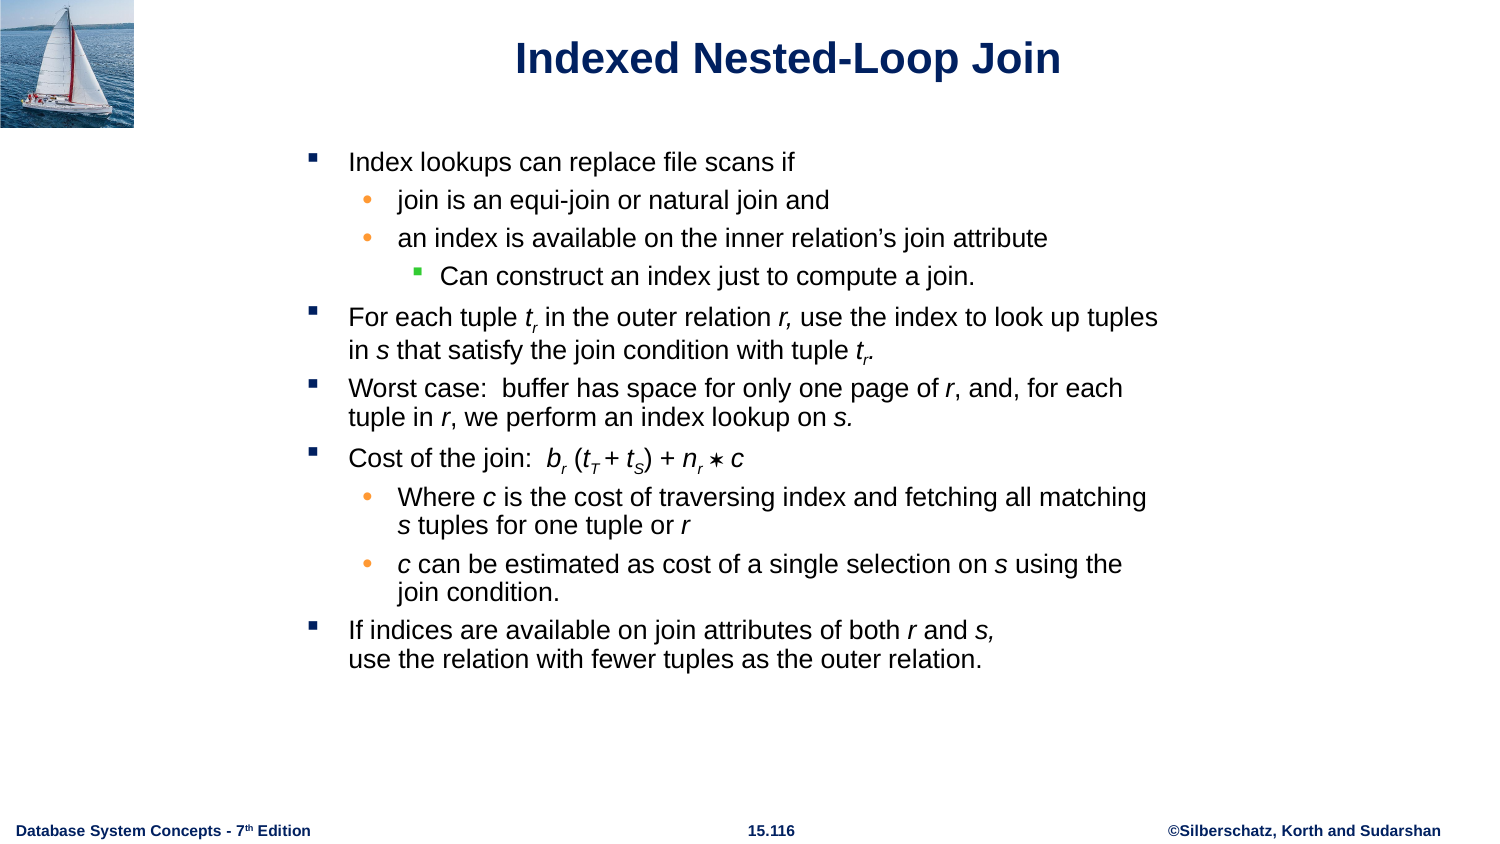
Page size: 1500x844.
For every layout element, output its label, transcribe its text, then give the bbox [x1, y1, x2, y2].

list Index lookups can replace file scans if join is an equi-join or natural join and an index is available on the inner relation’s join attribute Can construct an index just to compute a join. For each tuple tr in the outer relation r, use the index to look up tuples in s that satisfy the join condition with tuple tr. Worst case: buffer has space for only one page of r, and, for each tuple in r, we perform an index lookup on s. Cost of the join: br (tT + tS) + nr  c Where c is the cost of traversing index and fetching all matching s tuples for one tuple or r c can be estimated as cost of a single selection on s using the join condition. If indices are available on join attributes of both r and s, use the relation with fewer tuples as the outer relation. [291, 141, 1180, 696]
picture [0, 0, 134, 128]
title Indexed Nested-Loop Join [125, 14, 1452, 90]
